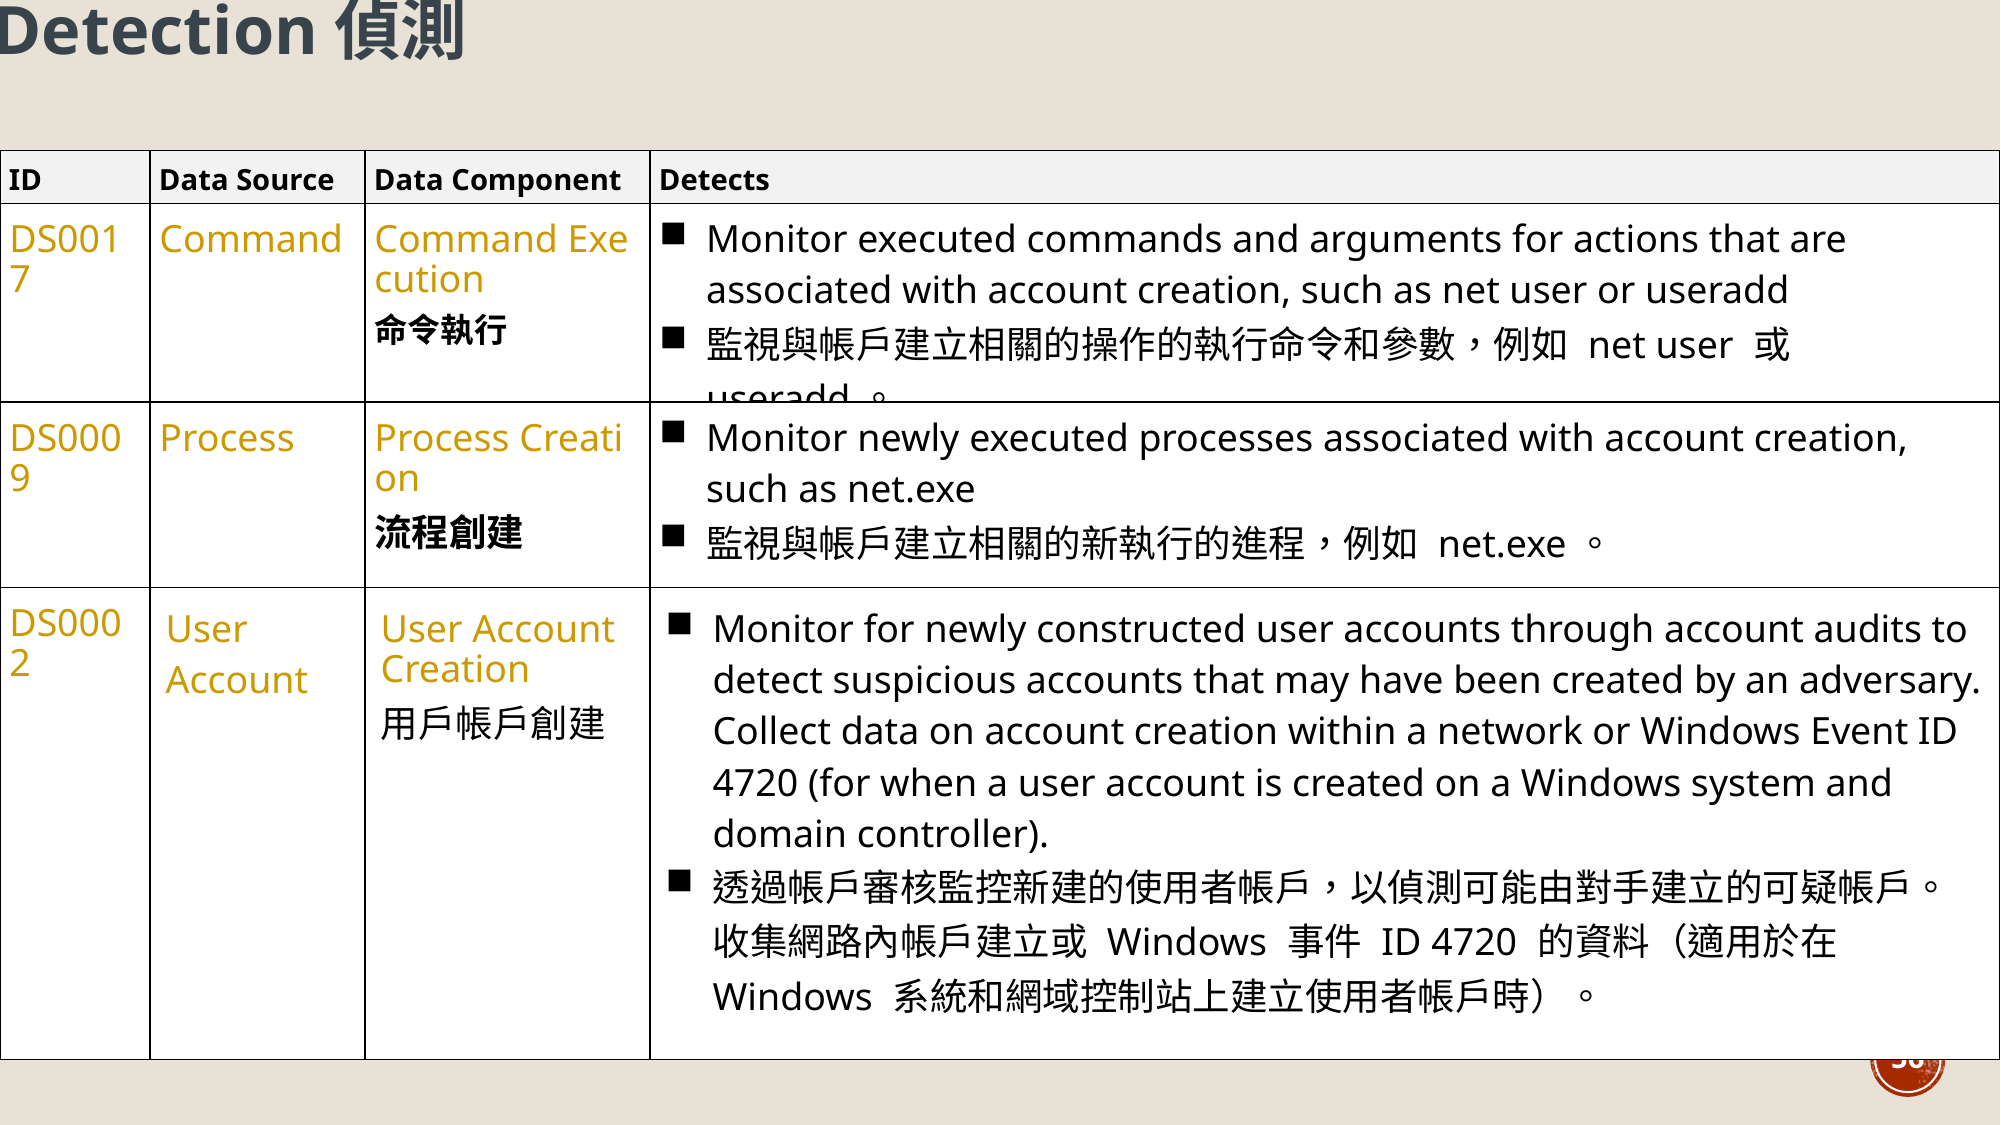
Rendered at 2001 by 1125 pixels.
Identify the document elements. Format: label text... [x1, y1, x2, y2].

table_cell DS0017 [1, 204, 149, 401]
table_cell Monitor newly executed processes associated with account creation, such as net.exe 監視與帳戶建立相關的新執行的進程，例如 net.exe。 [651, 403, 1999, 587]
table_cell User Account Creation 用戶帳戶創建 [366, 588, 649, 1059]
text_box Detection偵測 [0, 0, 483, 76]
table_cell Monitor for newly constructed user accounts through account audits to detect suspicious accounts that may have been created by an adversary. Collect data on account creation within a network or Windows Event ID 4720 (for when a user account is created on a Windows system and domain controller). 透過帳戶審核監控新建的使用者帳戶，以偵測可能由對手建立的可疑帳戶。收集網路內帳戶建立或 Windows 事件 ID 4720 的資料（適用於在 Windows 系統和網域控制站上建立使用者帳戶時）。 [651, 588, 1999, 1059]
table_cell Command Execution 命令執行 [366, 204, 649, 401]
table_header ID [1, 151, 149, 203]
table_header Data Source [151, 151, 364, 203]
table_cell Process [151, 403, 364, 587]
table_cell User Account [151, 588, 364, 1059]
slide_number 56 [1855, 1028, 1961, 1089]
table_header Data Component [366, 151, 649, 203]
table_header Detects [651, 151, 1999, 203]
table_cell Command [151, 204, 364, 401]
table_cell DS0009 [1, 403, 149, 587]
table_cell Process Creation 流程創建 [366, 403, 649, 587]
table_cell DS0002 [1, 588, 149, 1059]
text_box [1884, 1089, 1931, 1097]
table_cell Monitor executed commands and arguments for actions that are associated with account creation, such as net user or useradd 監視與帳戶建立相關的操作的執行命令和參數，例如 net user 或 useradd。 [651, 204, 1999, 401]
